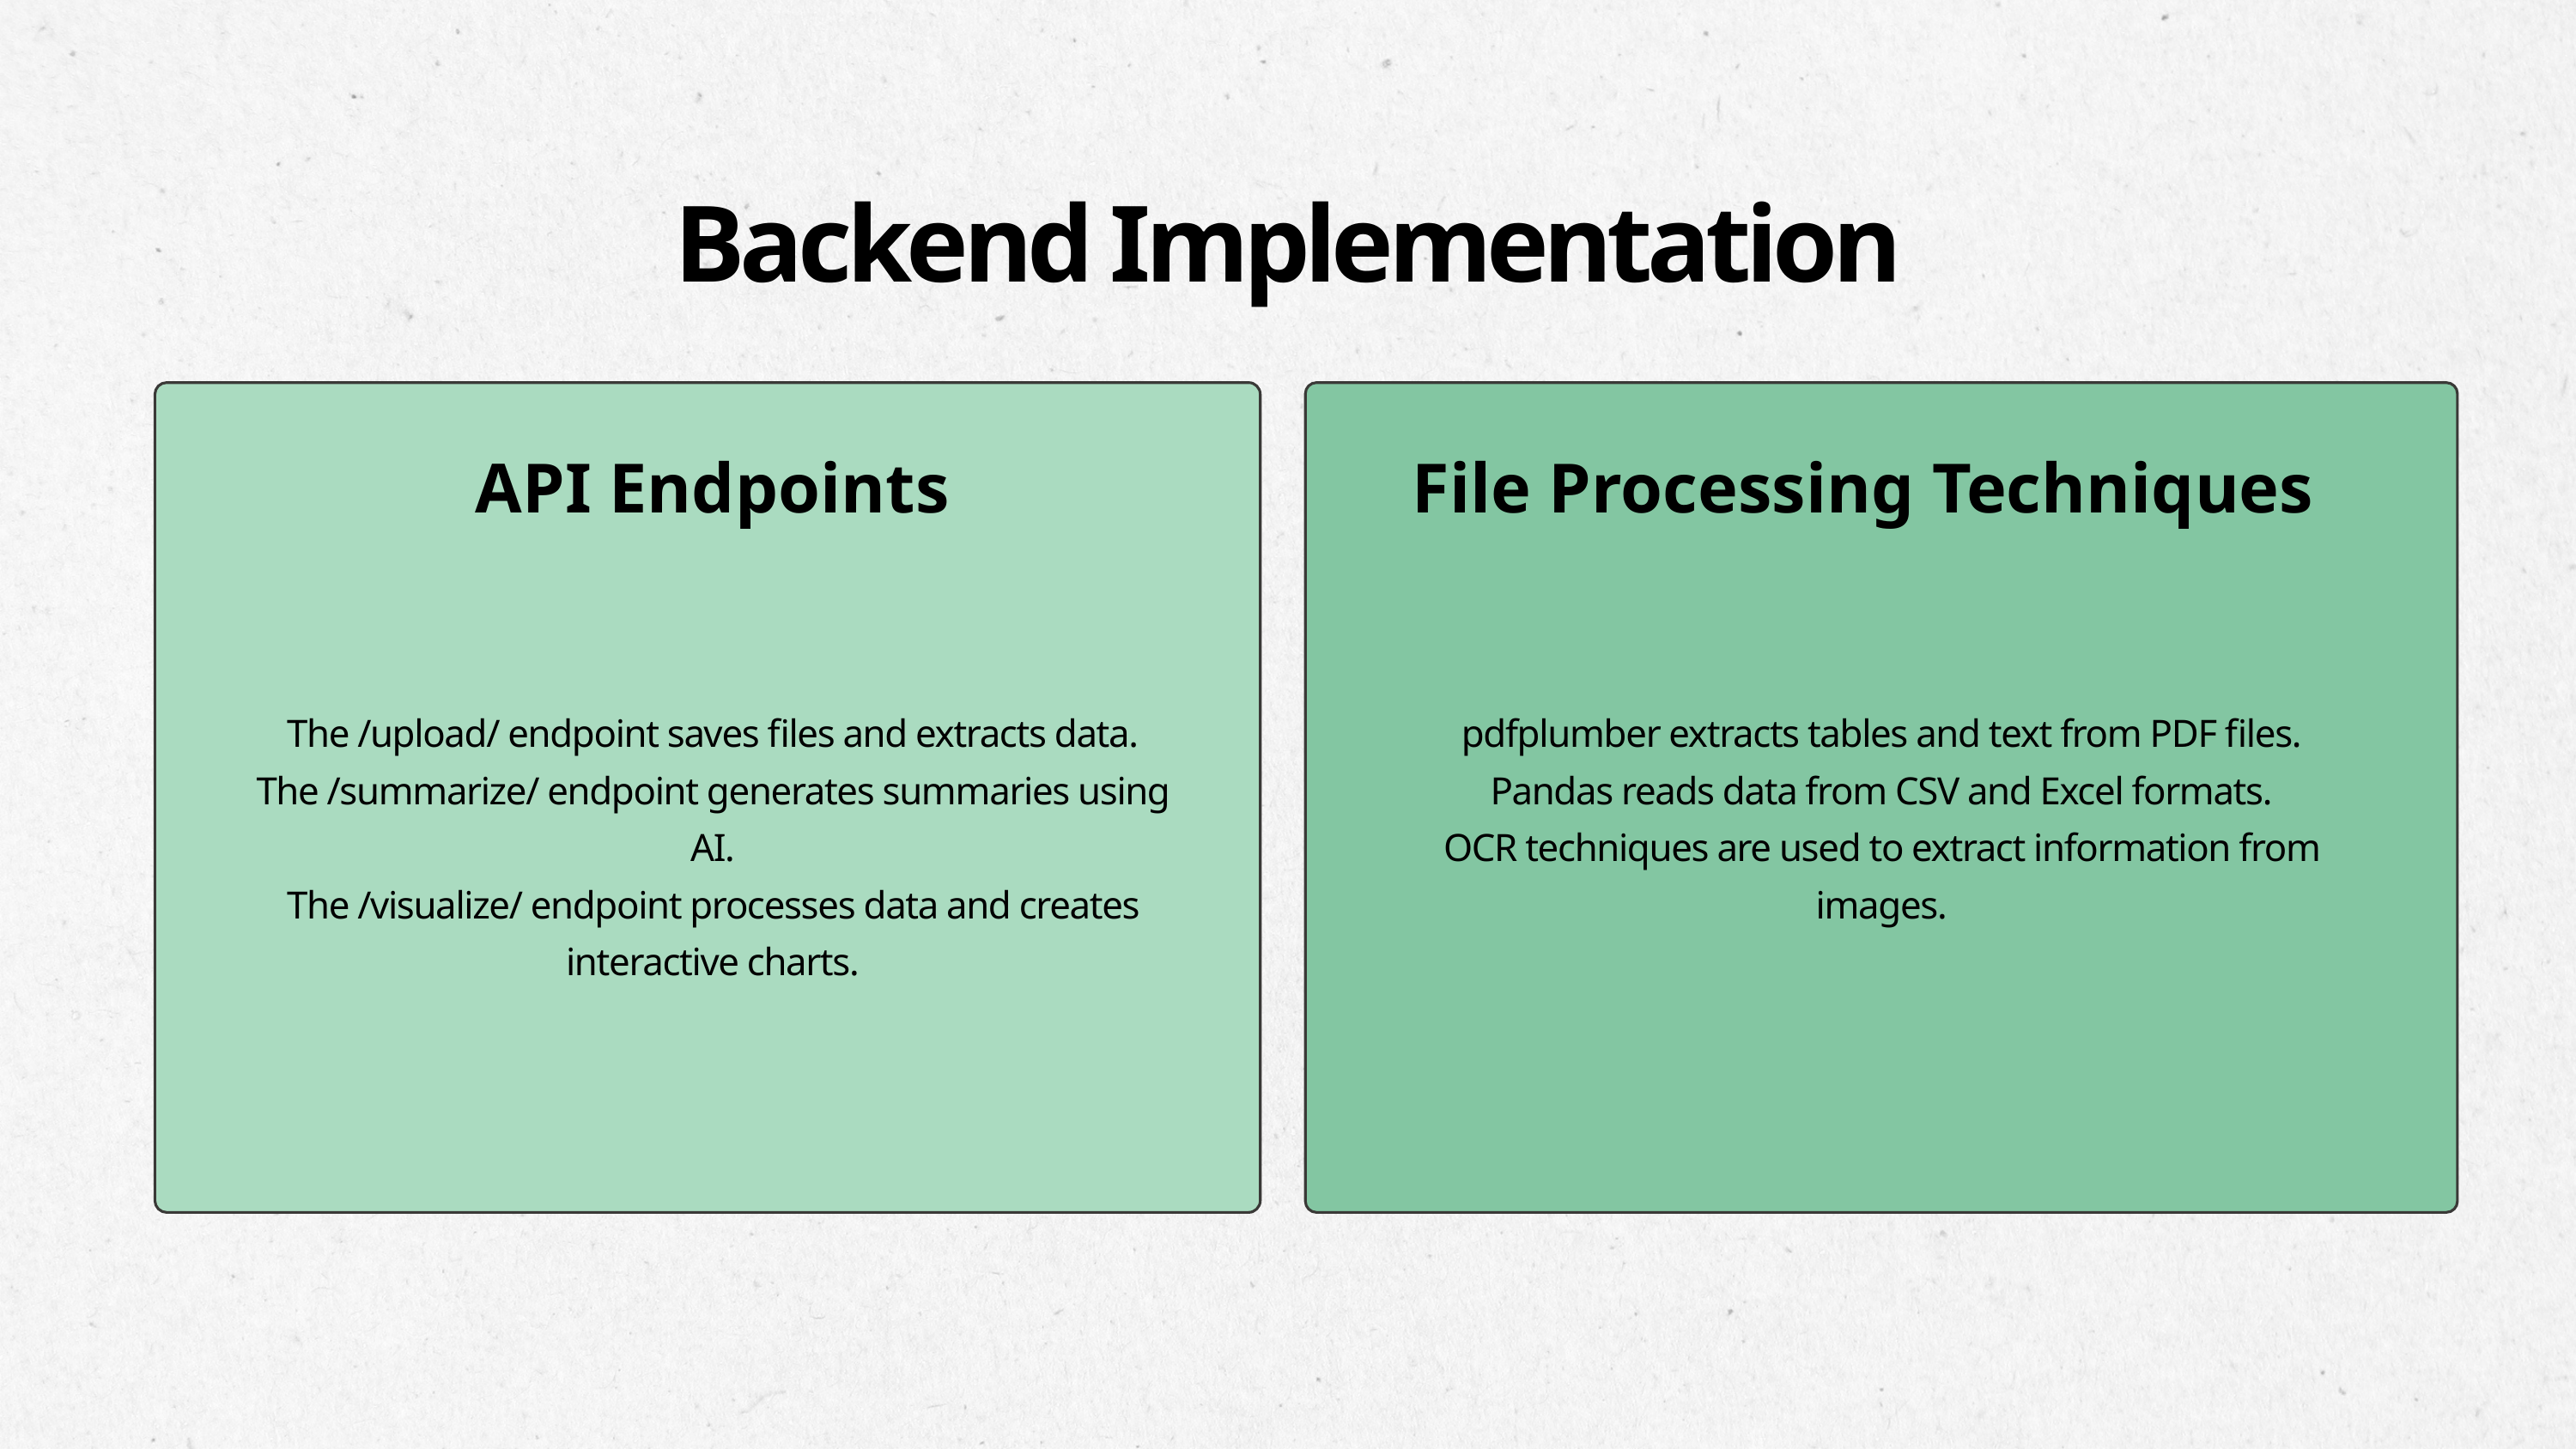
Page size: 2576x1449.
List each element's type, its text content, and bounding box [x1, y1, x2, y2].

text_box [0, 0, 2576, 1449]
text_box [1304, 382, 2458, 1213]
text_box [155, 382, 1261, 1213]
text_box Backend Implementation [149, 188, 2427, 303]
